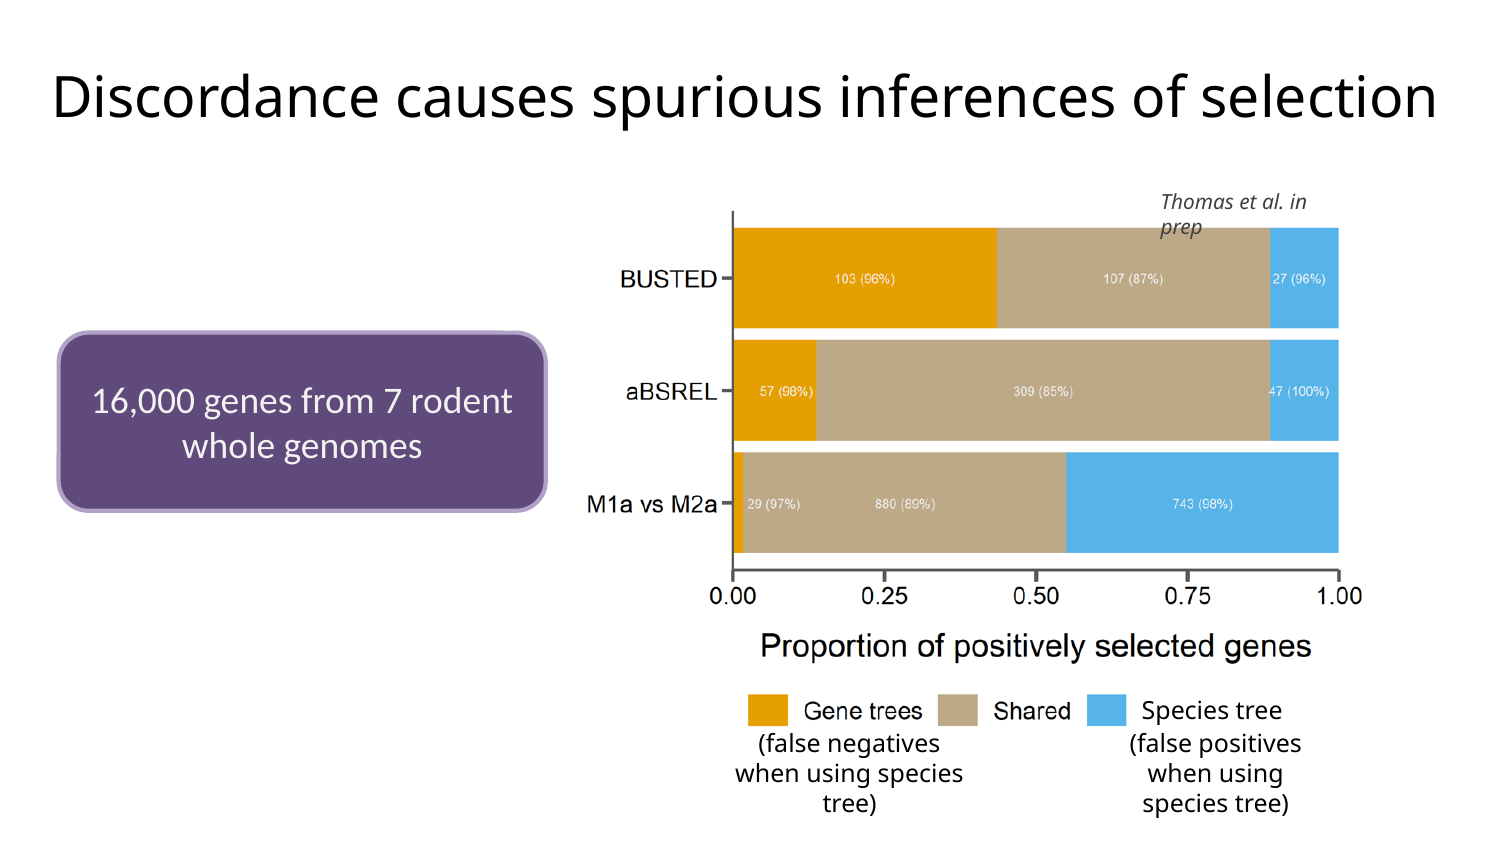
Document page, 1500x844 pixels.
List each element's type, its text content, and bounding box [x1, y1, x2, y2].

text_box (false negatives when using species tree) [717, 746, 982, 826]
title Discordance causes spurious inferences of selection [35, 24, 1471, 166]
text_box (false positives when using species tree) [1088, 746, 1343, 826]
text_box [58, 332, 546, 511]
picture [580, 182, 1394, 737]
